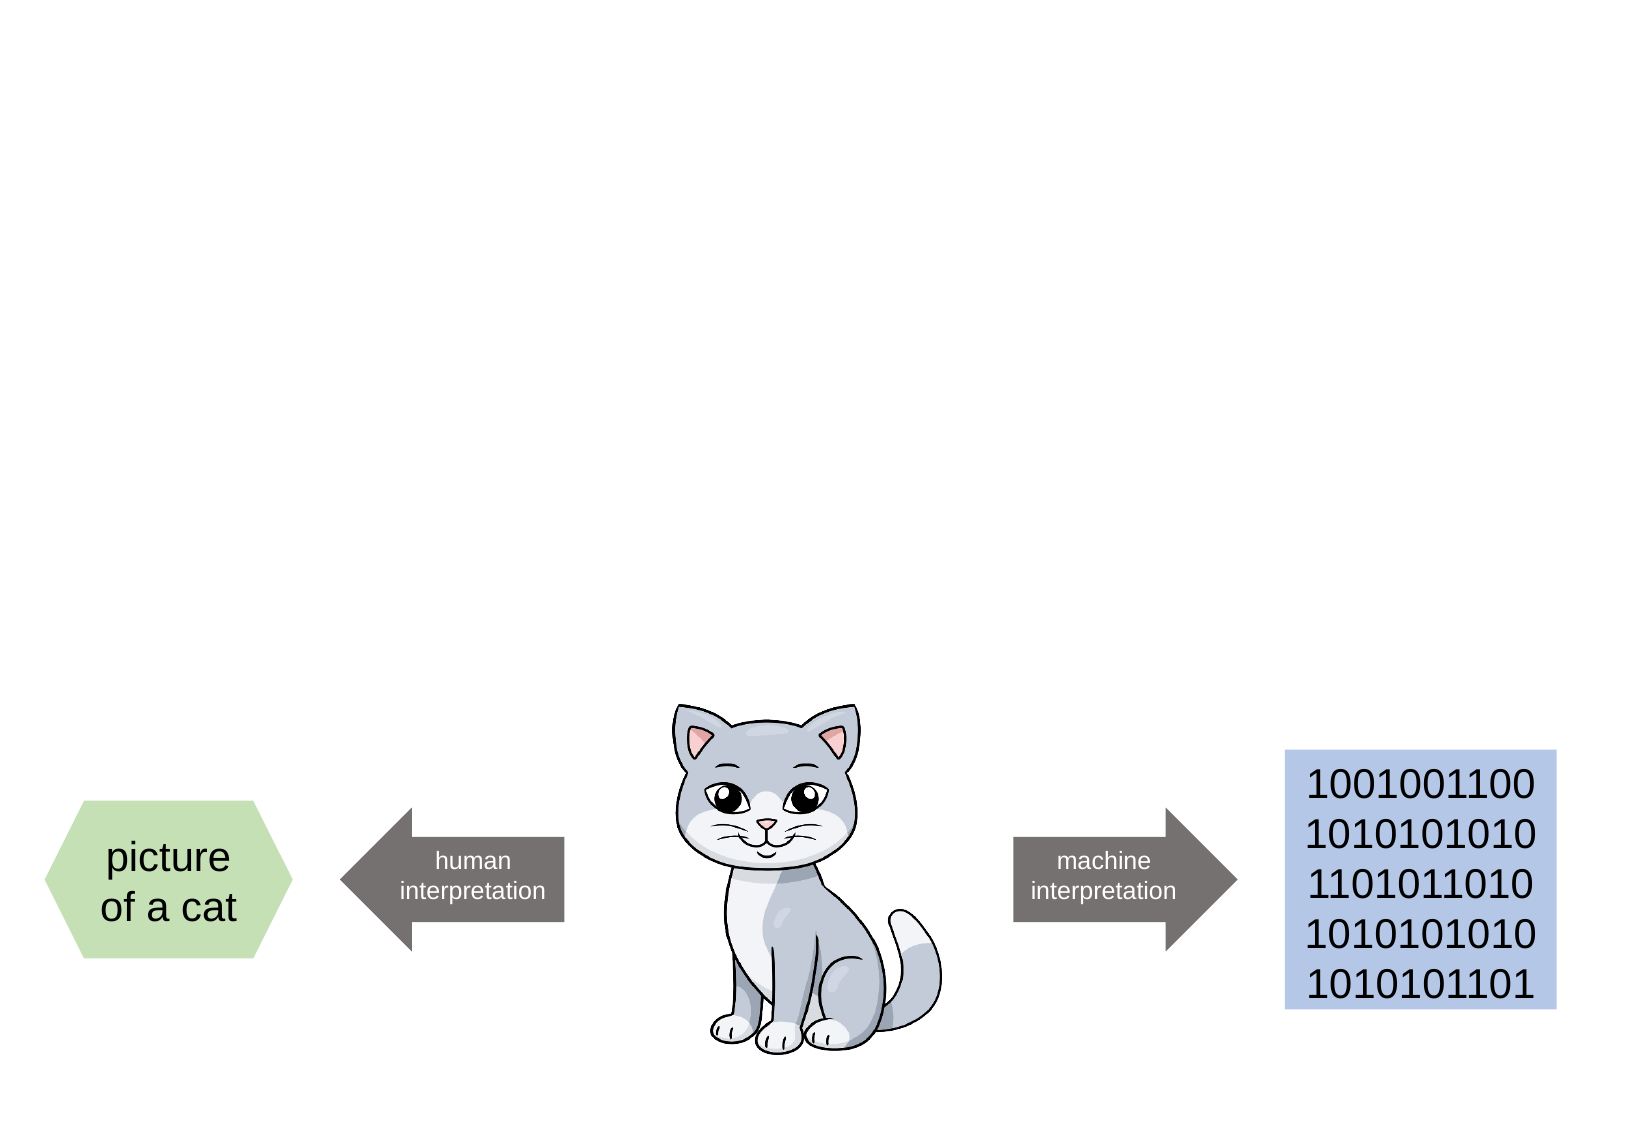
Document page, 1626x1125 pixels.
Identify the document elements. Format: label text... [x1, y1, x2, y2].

picture [672, 703, 942, 1056]
text_box 10010011001010101010110101101010101010101010101101 [1284, 749, 1557, 1010]
text_box machine interpretation [1013, 807, 1238, 952]
text_box picture of a cat [44, 800, 293, 959]
text_box human interpretation [339, 807, 565, 952]
